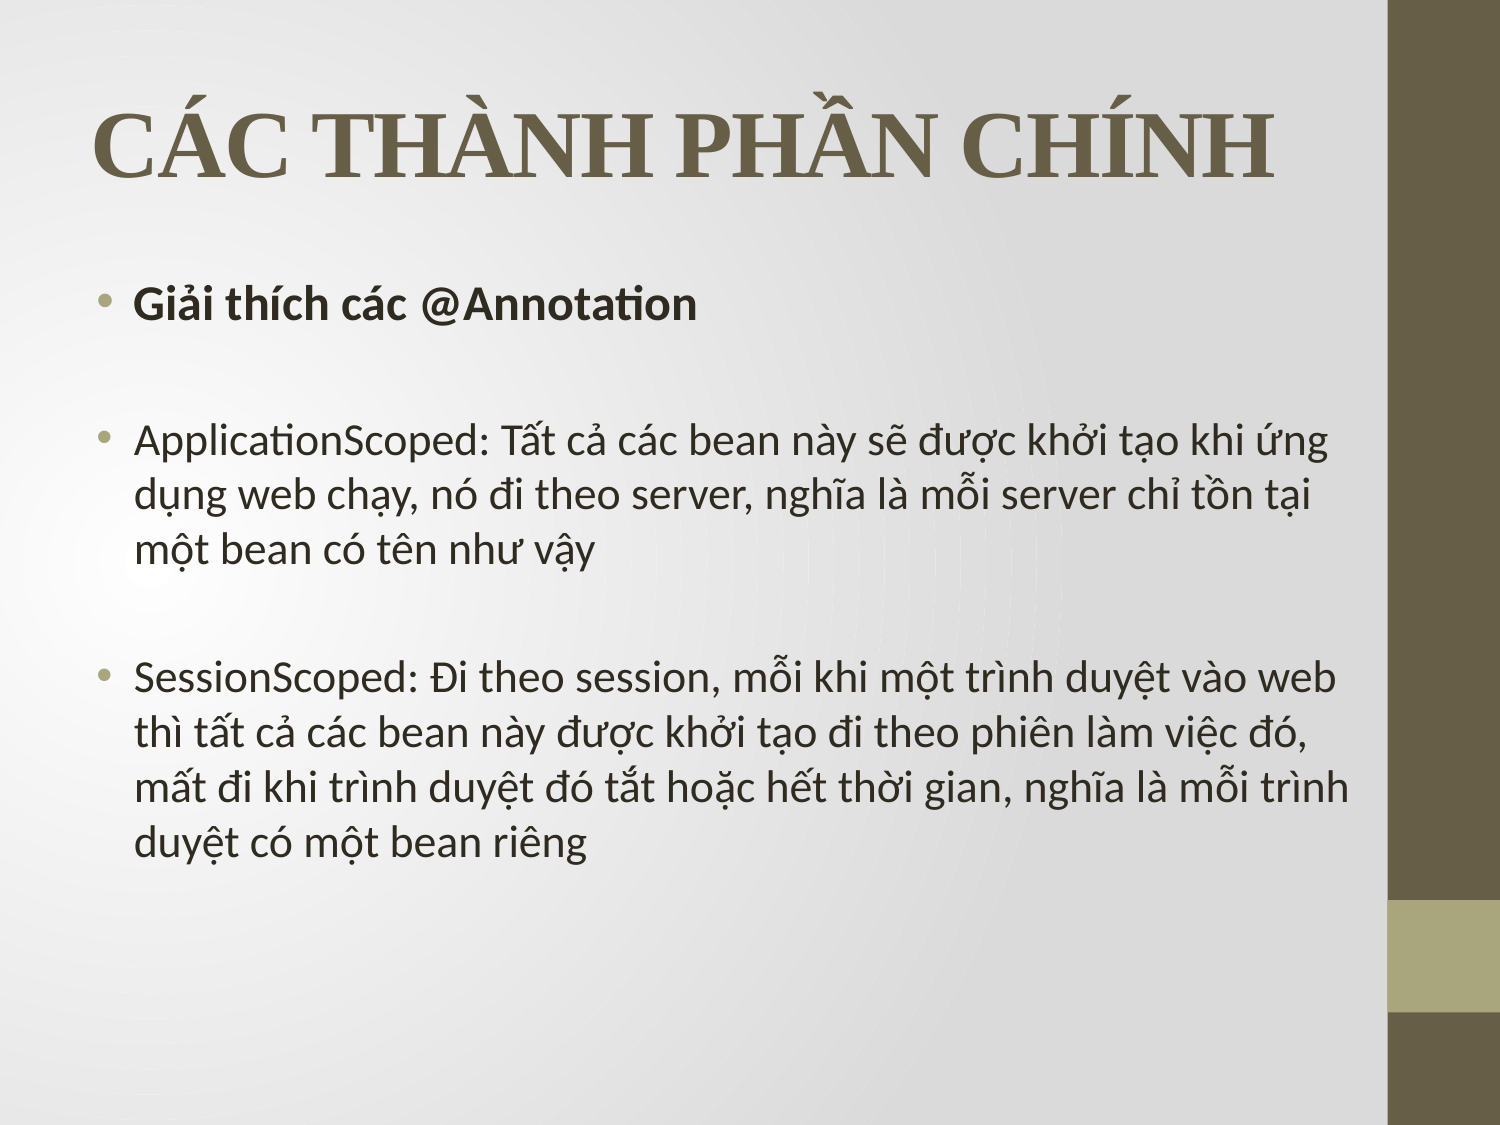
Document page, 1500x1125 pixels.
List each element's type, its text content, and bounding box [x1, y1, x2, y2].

list Giải thích các @Annotation ApplicationScoped: Tất cả các bean này sẽ được khởi tạo khi ứng dụng web chạy, nó đi theo server, nghĩa là mỗi server chỉ tồn tại một bean có tên như vậy SessionScoped: Đi theo session, mỗi khi một trình duyệt vào web thì tất cả các bean này được khởi tạo đi theo phiên làm việc đó, mất đi khi trình duyệt đó tắt hoặc hết thời gian, nghĩa là mỗi trình duyệt có một bean riêng [62, 262, 1375, 1050]
title CÁC THÀNH PHẦN CHÍNH [75, 45, 1325, 233]
